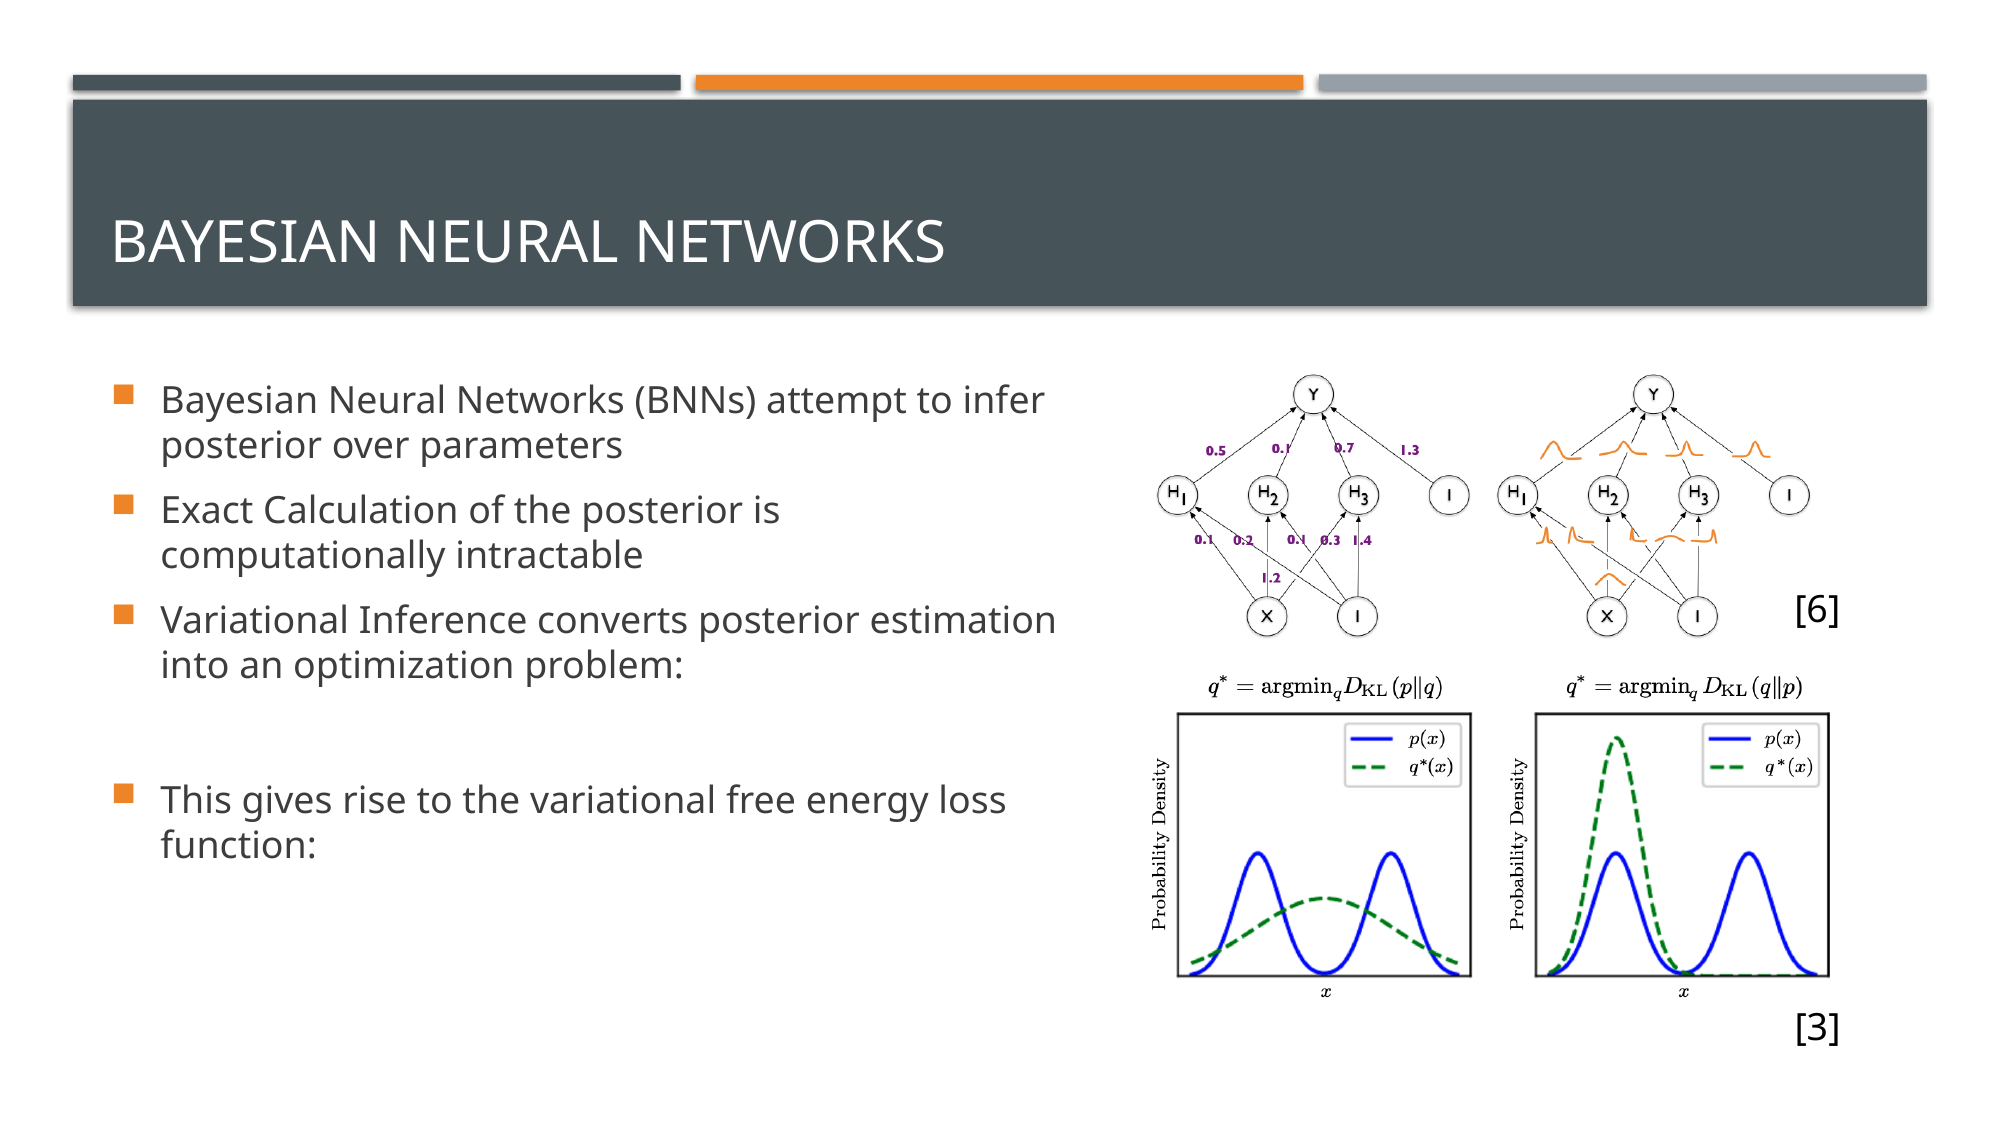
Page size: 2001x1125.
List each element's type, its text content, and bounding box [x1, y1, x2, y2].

text_box [3] [1779, 1009, 1856, 1056]
text_box [6] [1823, 577, 1856, 637]
title Bayesian Neural Networks [95, 119, 1905, 282]
picture [1148, 663, 1856, 1001]
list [1148, 364, 1819, 645]
